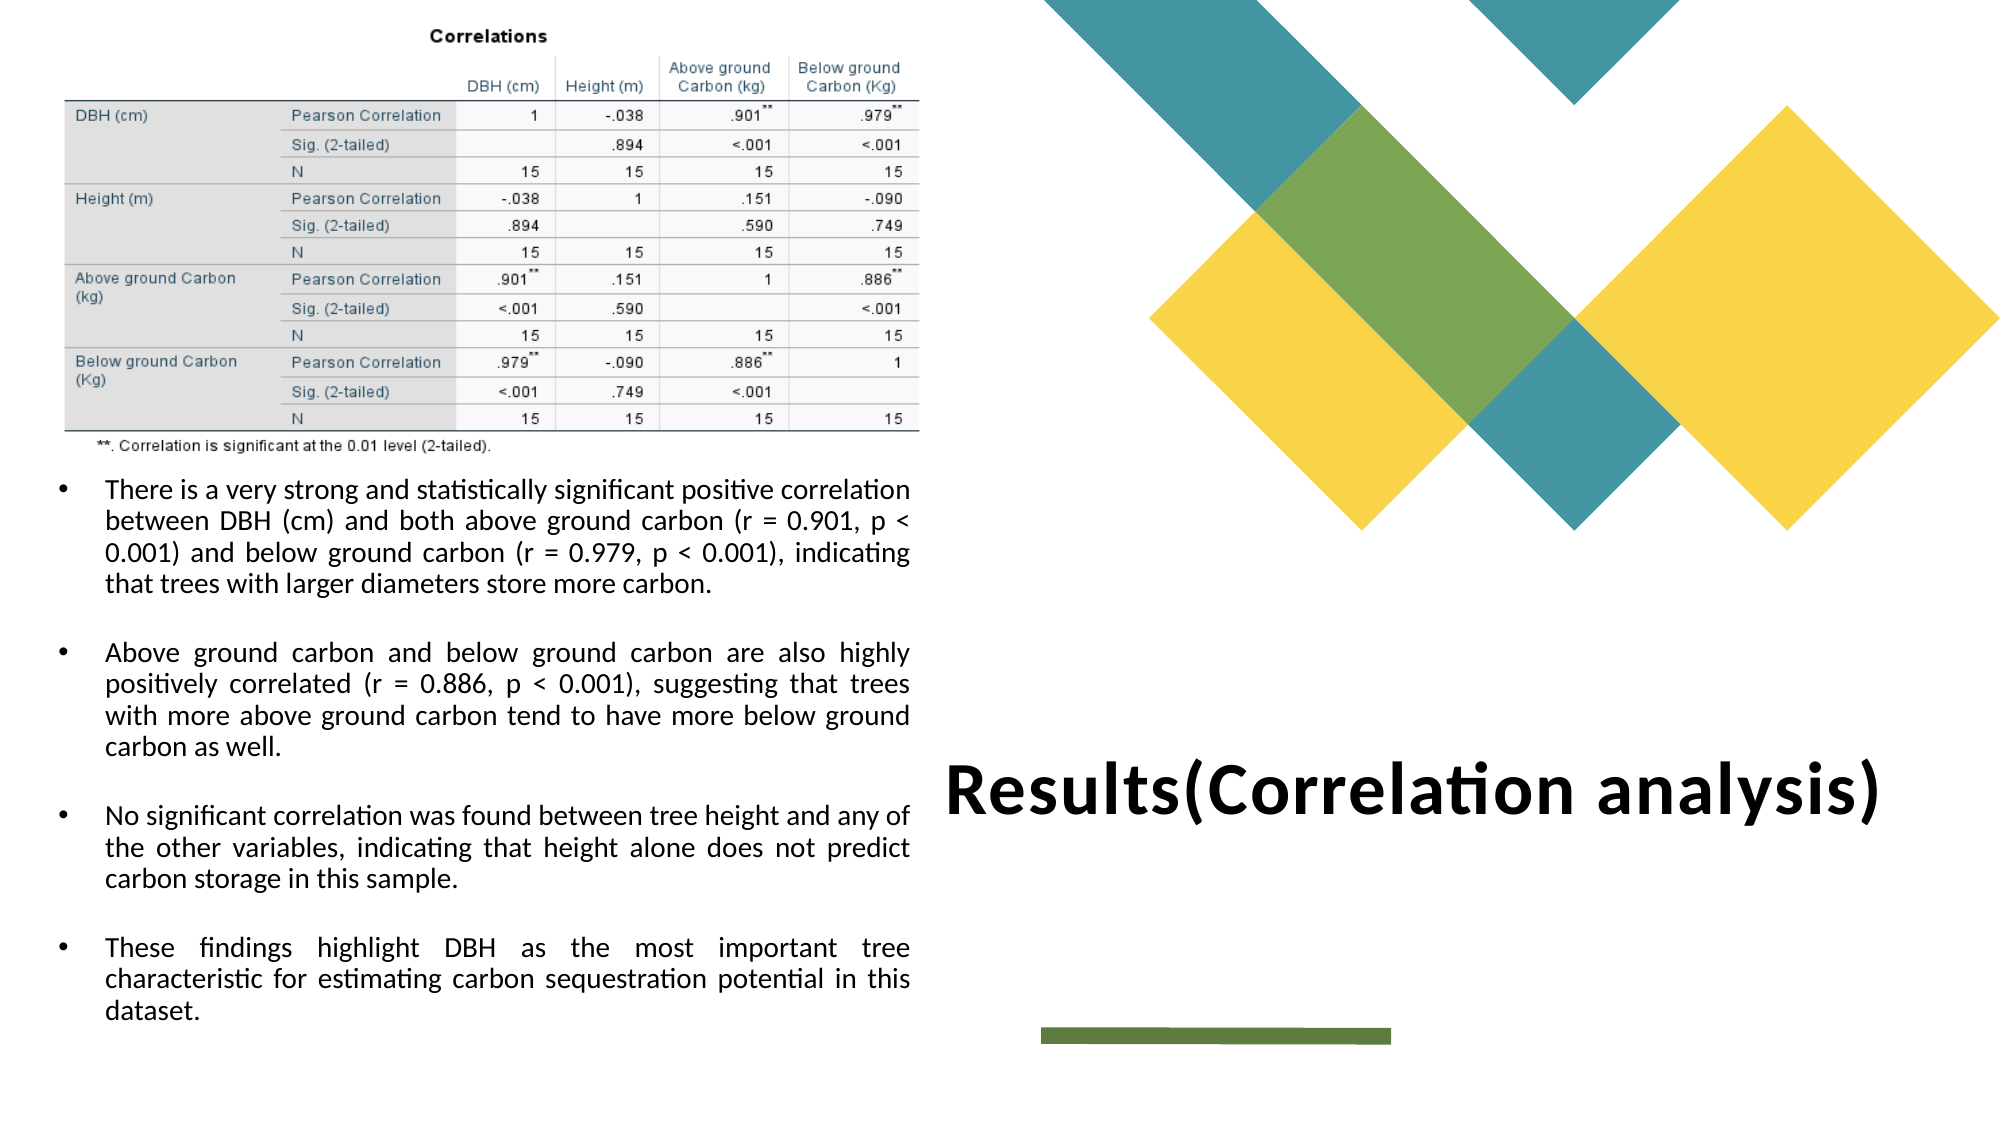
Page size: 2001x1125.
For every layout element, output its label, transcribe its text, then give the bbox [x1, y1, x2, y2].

title Results(Correlation analysis) [945, 726, 1962, 830]
text_box There is a very strong and statistically significant positive correlation between DBH (cm) and both above ground carbon (r = 0.901, p < 0.001) and below ground carbon (r = 0.979, p < 0.001), indicating that trees with larger diameters store more carbon. Above ground carbon and below ground carbon are also highly positively correlated (r = 0.886, p < 0.001), suggesting that trees with more above ground carbon tend to have more below ground carbon as well. No significant correlation was found between tree height and any of the other variables, indicating that height alone does not predict carbon storage in this sample. These findings highlight DBH as the most important tree characteristic for estimating carbon sequestration potential in this dataset. [58, 467, 911, 1012]
picture [58, 17, 929, 467]
